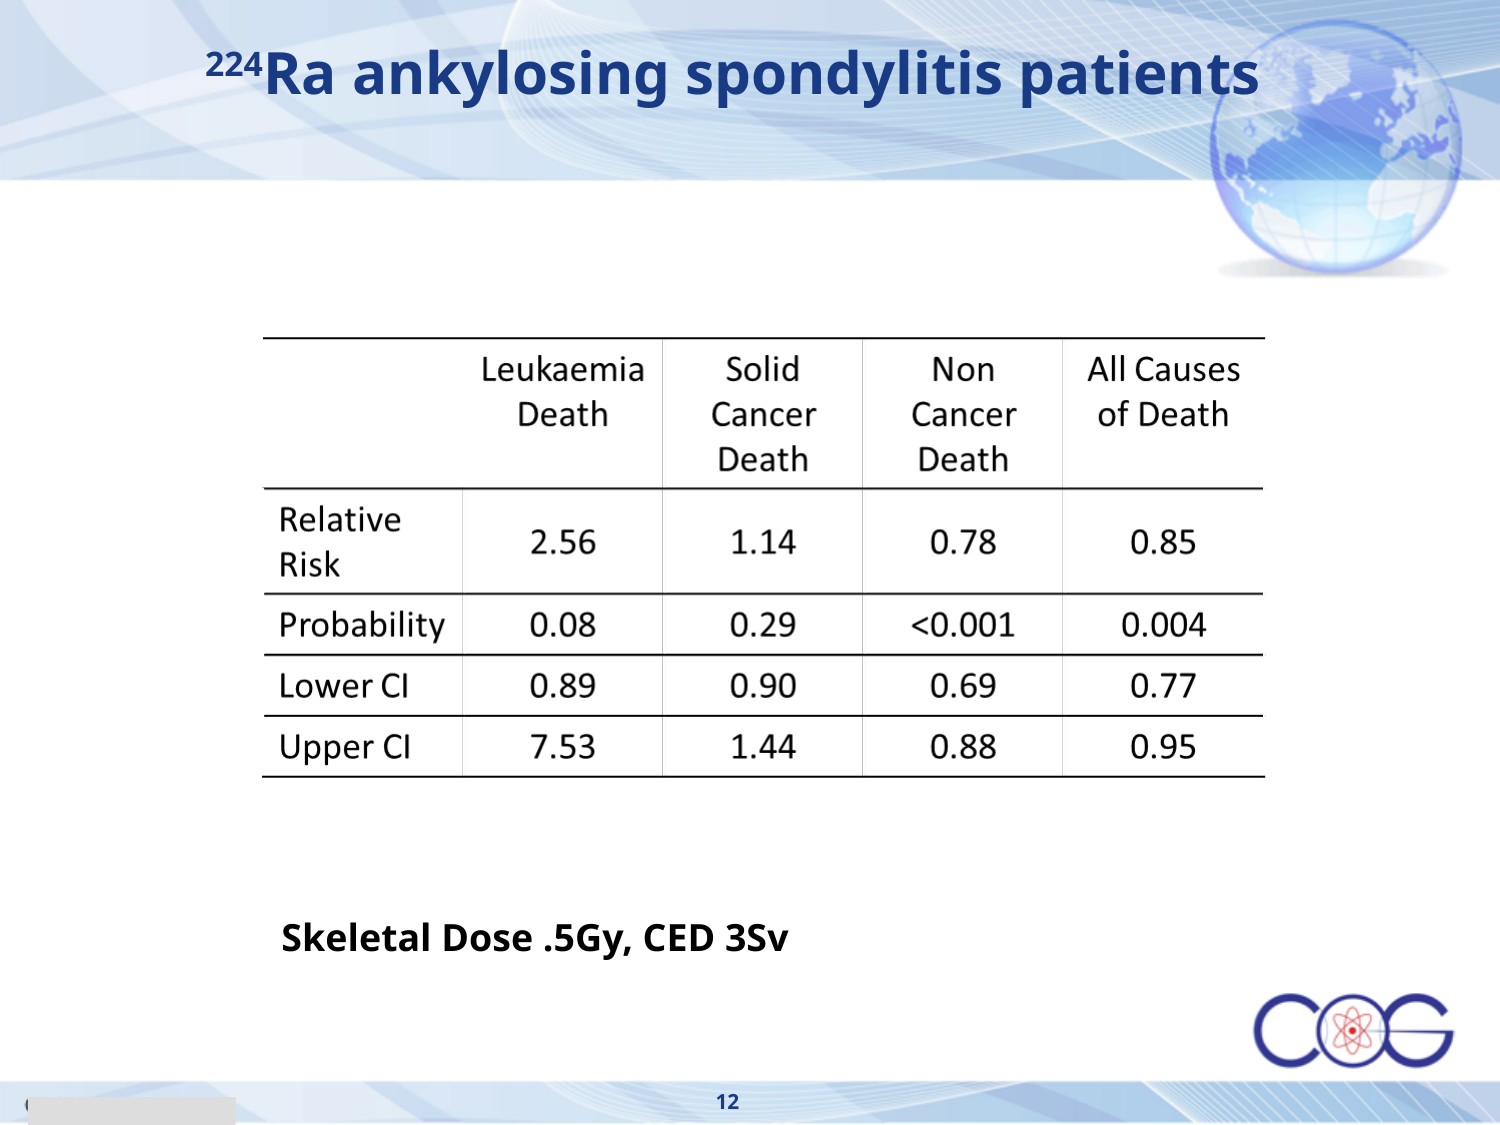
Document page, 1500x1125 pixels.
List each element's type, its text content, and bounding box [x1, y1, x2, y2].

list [260, 333, 1267, 792]
picture [0, 0, 1500, 1125]
title 224Ra ankylosing spondylitis patients [0, 0, 1466, 154]
text_box Skeletal Dose .5Gy, CED 3Sv [266, 906, 805, 967]
